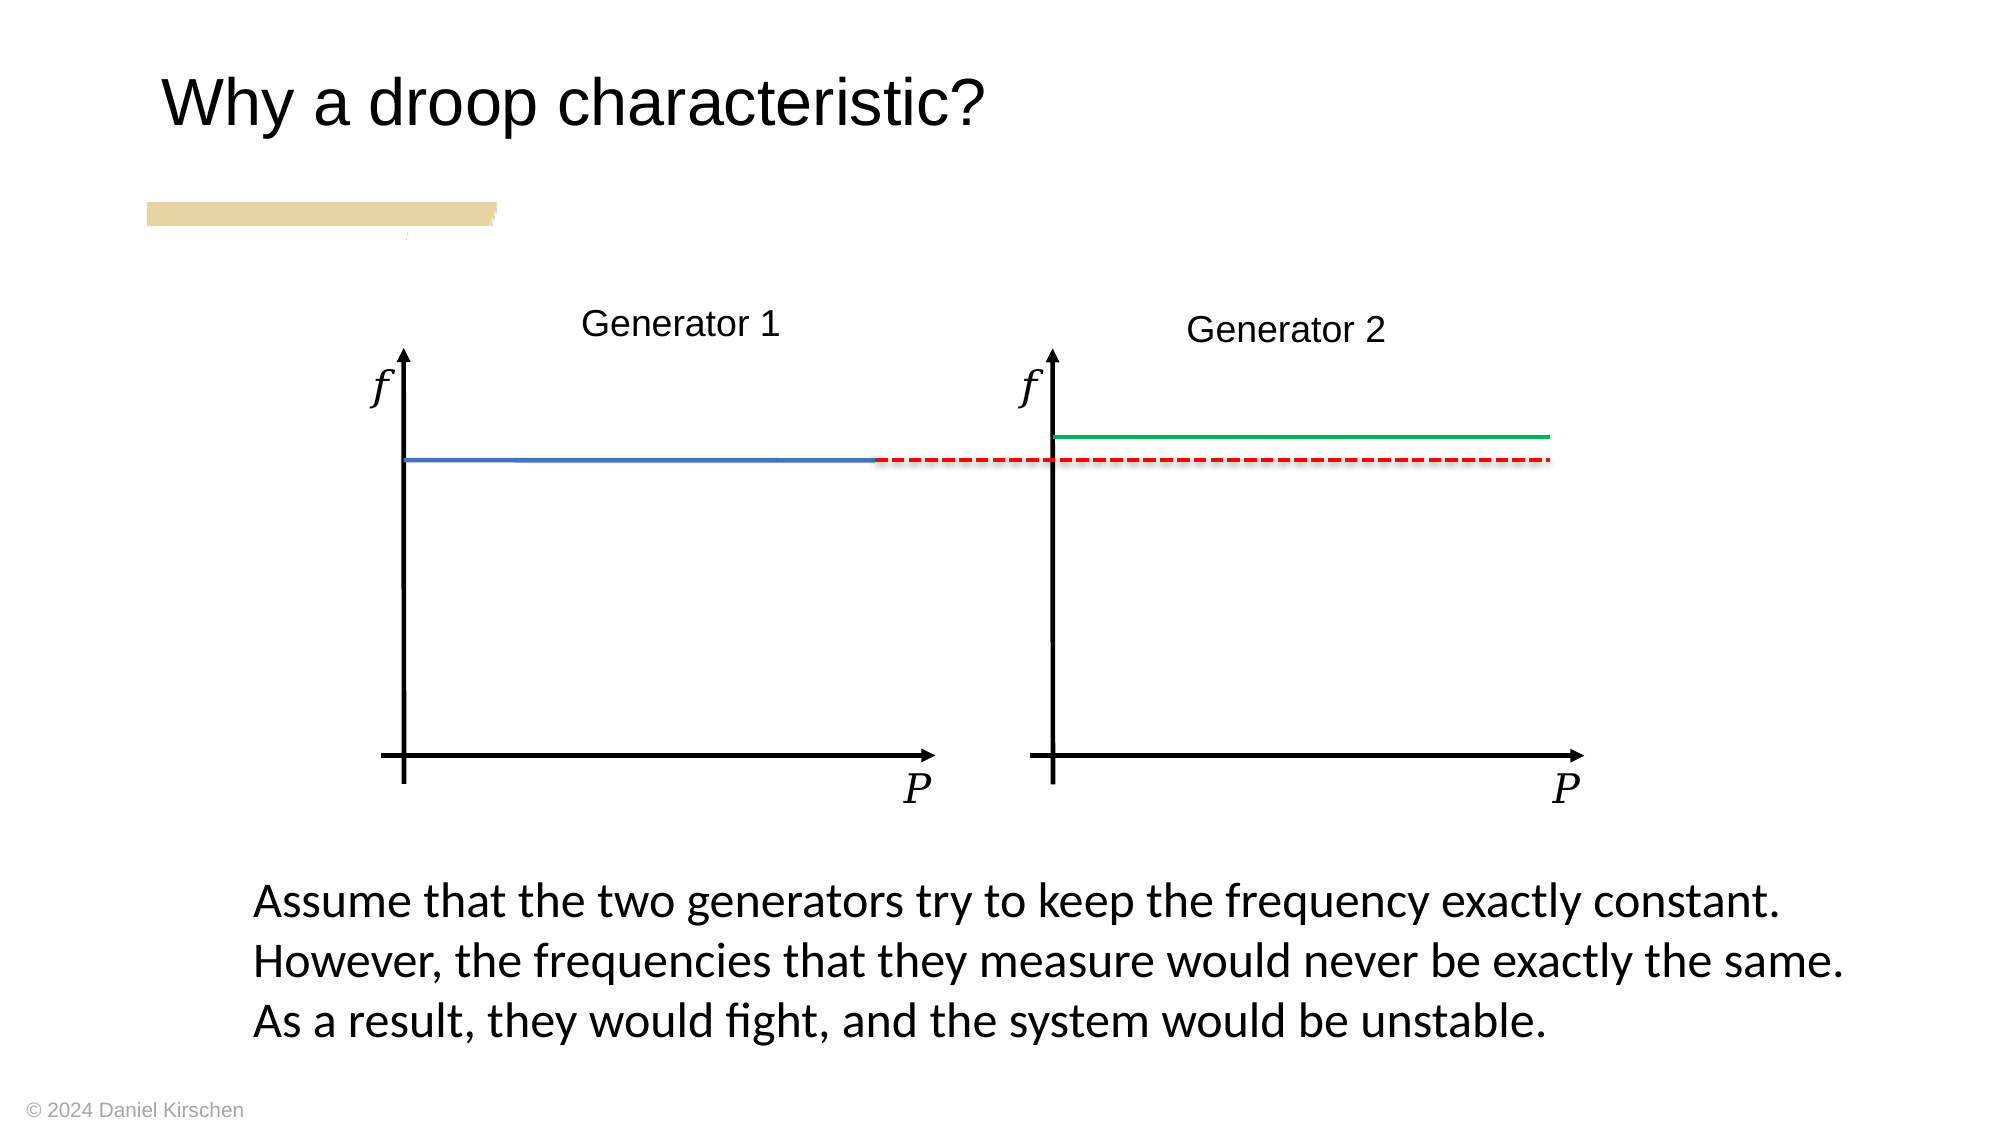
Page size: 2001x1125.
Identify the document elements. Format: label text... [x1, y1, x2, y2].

list Why a droop characteristic? [146, 60, 1904, 169]
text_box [1015, 297, 1585, 814]
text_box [366, 290, 936, 814]
text_box Assume that the two generators try to keep the frequency exactly constant. However, the frequencies that they measure would never be exactly the same. As a result, they would fight, and the system would be unstable. [238, 859, 1861, 1055]
